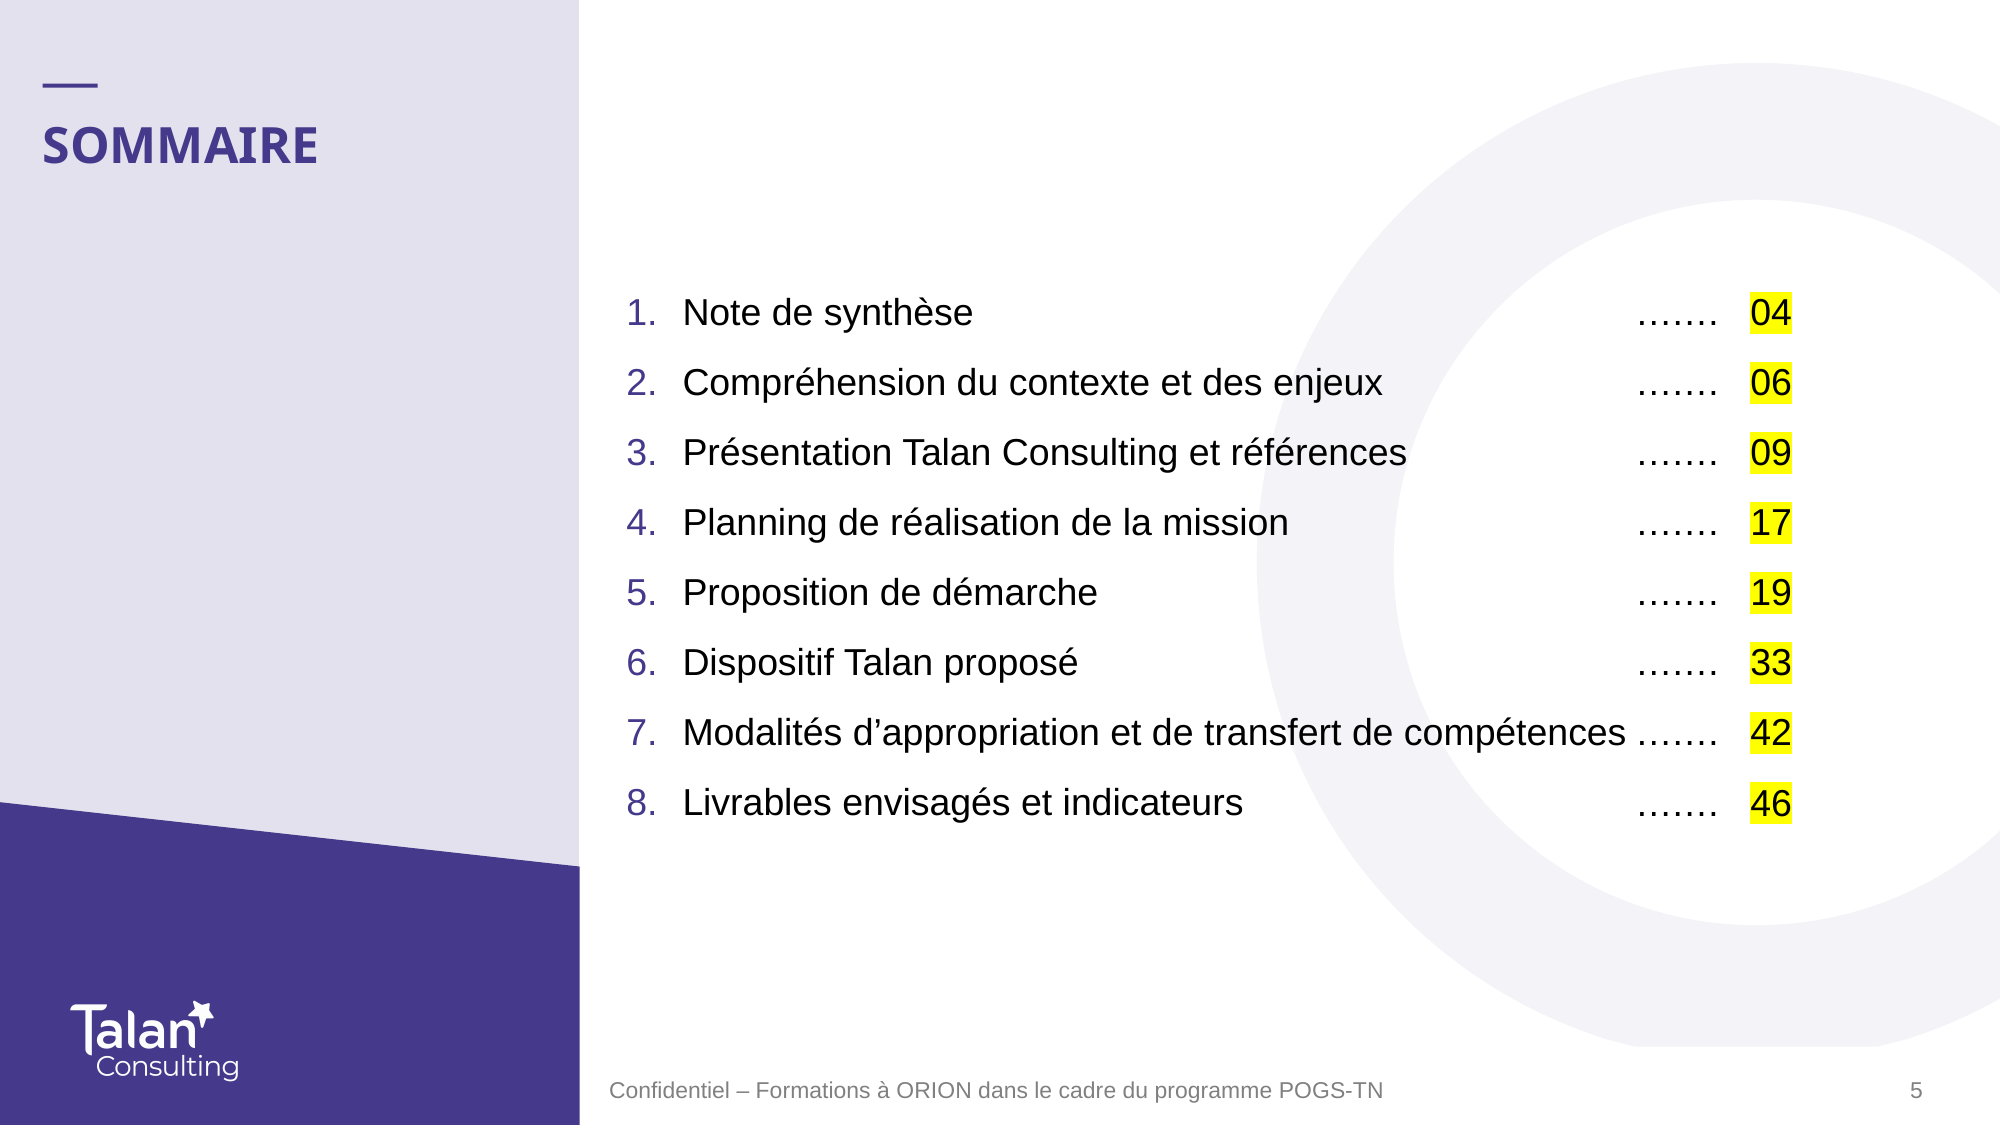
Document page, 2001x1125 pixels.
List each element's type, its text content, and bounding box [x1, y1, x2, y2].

text_box 04 06 09 17 19 33 42 46 [1735, 98, 1964, 1014]
text_box ….… ….… ….… ….… ….… ….… ….… ….… [1387, 98, 1735, 1014]
picture [57, 986, 251, 1096]
title SOMMAIRE [27, 98, 559, 256]
list Note de synthèse Compréhension du contexte et des enjeux Présentation Talan Consulting et références Planning de réalisation de la mission Proposition de démarche Dispositif Talan proposé Modalités d’appropriation et de transfert de compétences Livrables envisagés et indicateurs [611, 98, 1387, 1014]
